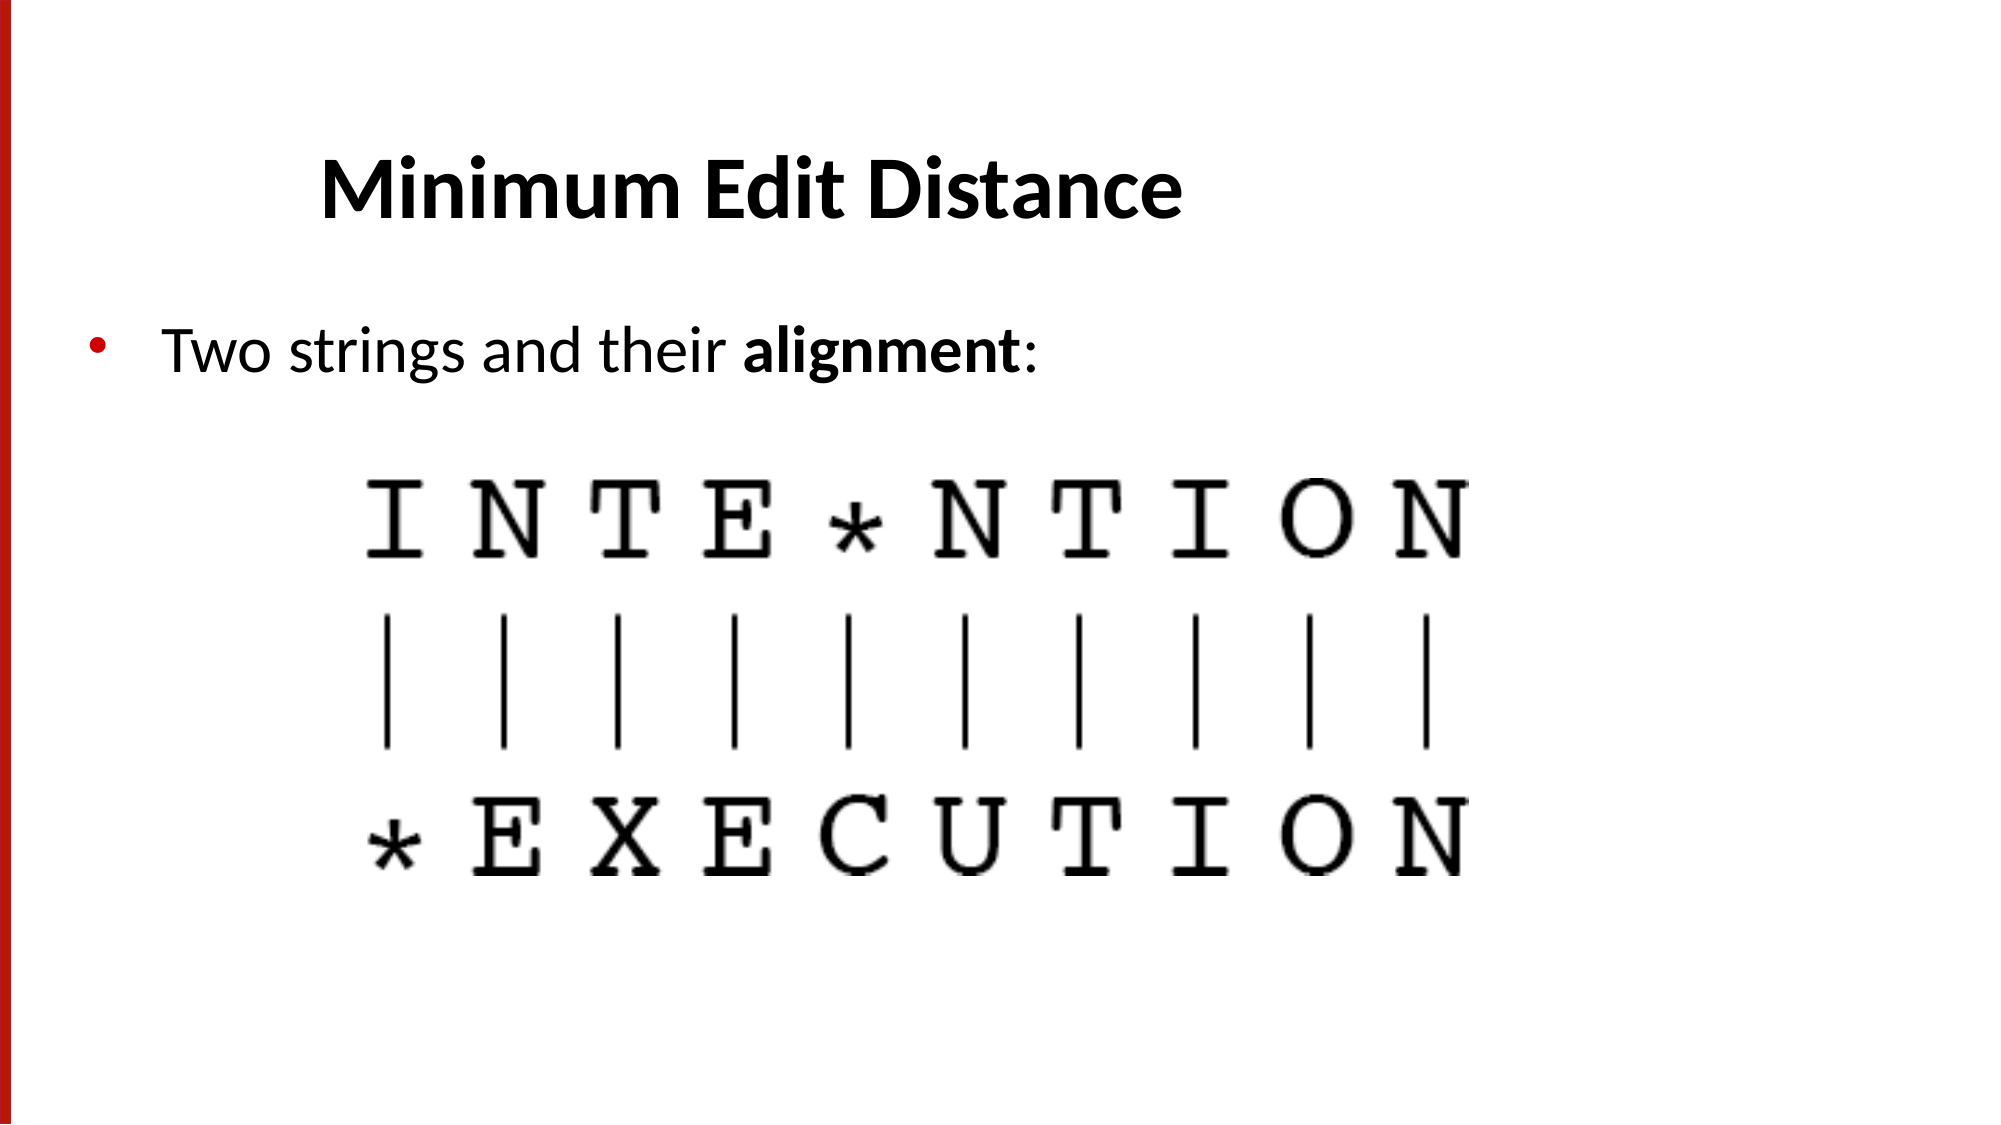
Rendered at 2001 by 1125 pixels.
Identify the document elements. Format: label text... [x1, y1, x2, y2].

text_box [0, 0, 11, 1124]
picture [366, 478, 1469, 876]
text_box Two strings and their alignment: [83, 302, 1049, 386]
title Minimum Edit Distance [317, 126, 1186, 317]
